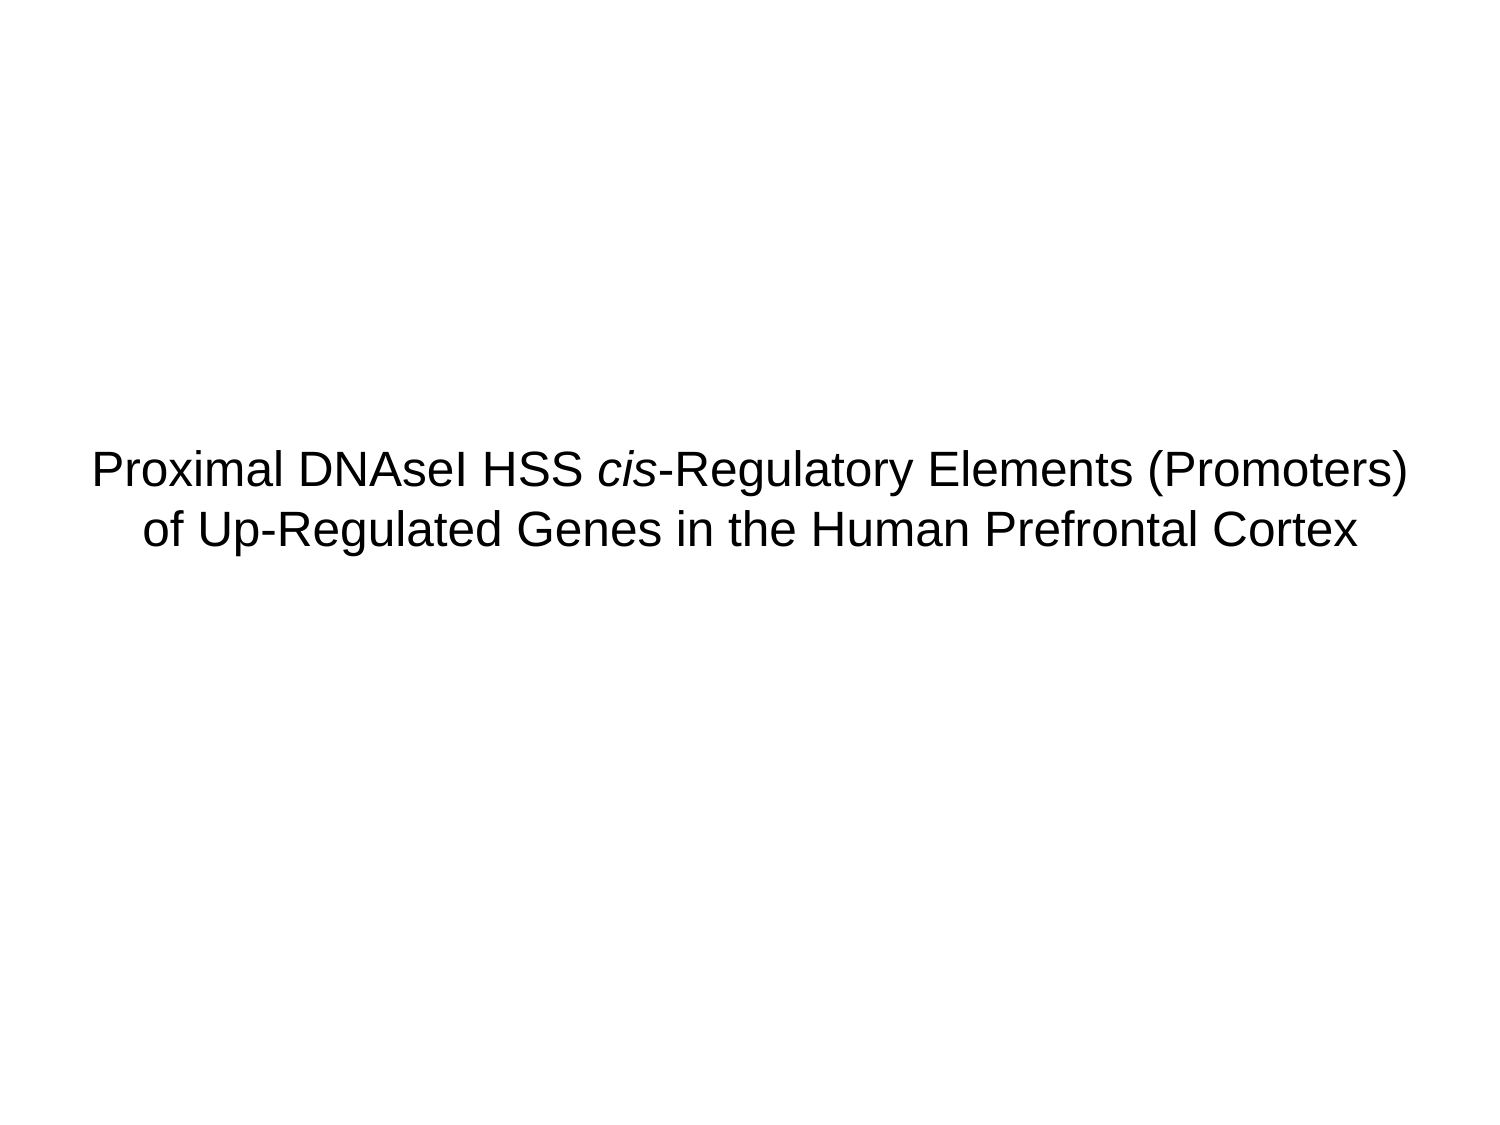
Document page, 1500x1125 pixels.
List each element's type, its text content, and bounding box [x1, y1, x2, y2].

title Proximal DNAseI HSS cis-Regulatory Elements (Promoters) of Up-Regulated Genes in the Human Prefrontal Cortex [75, 402, 1425, 591]
